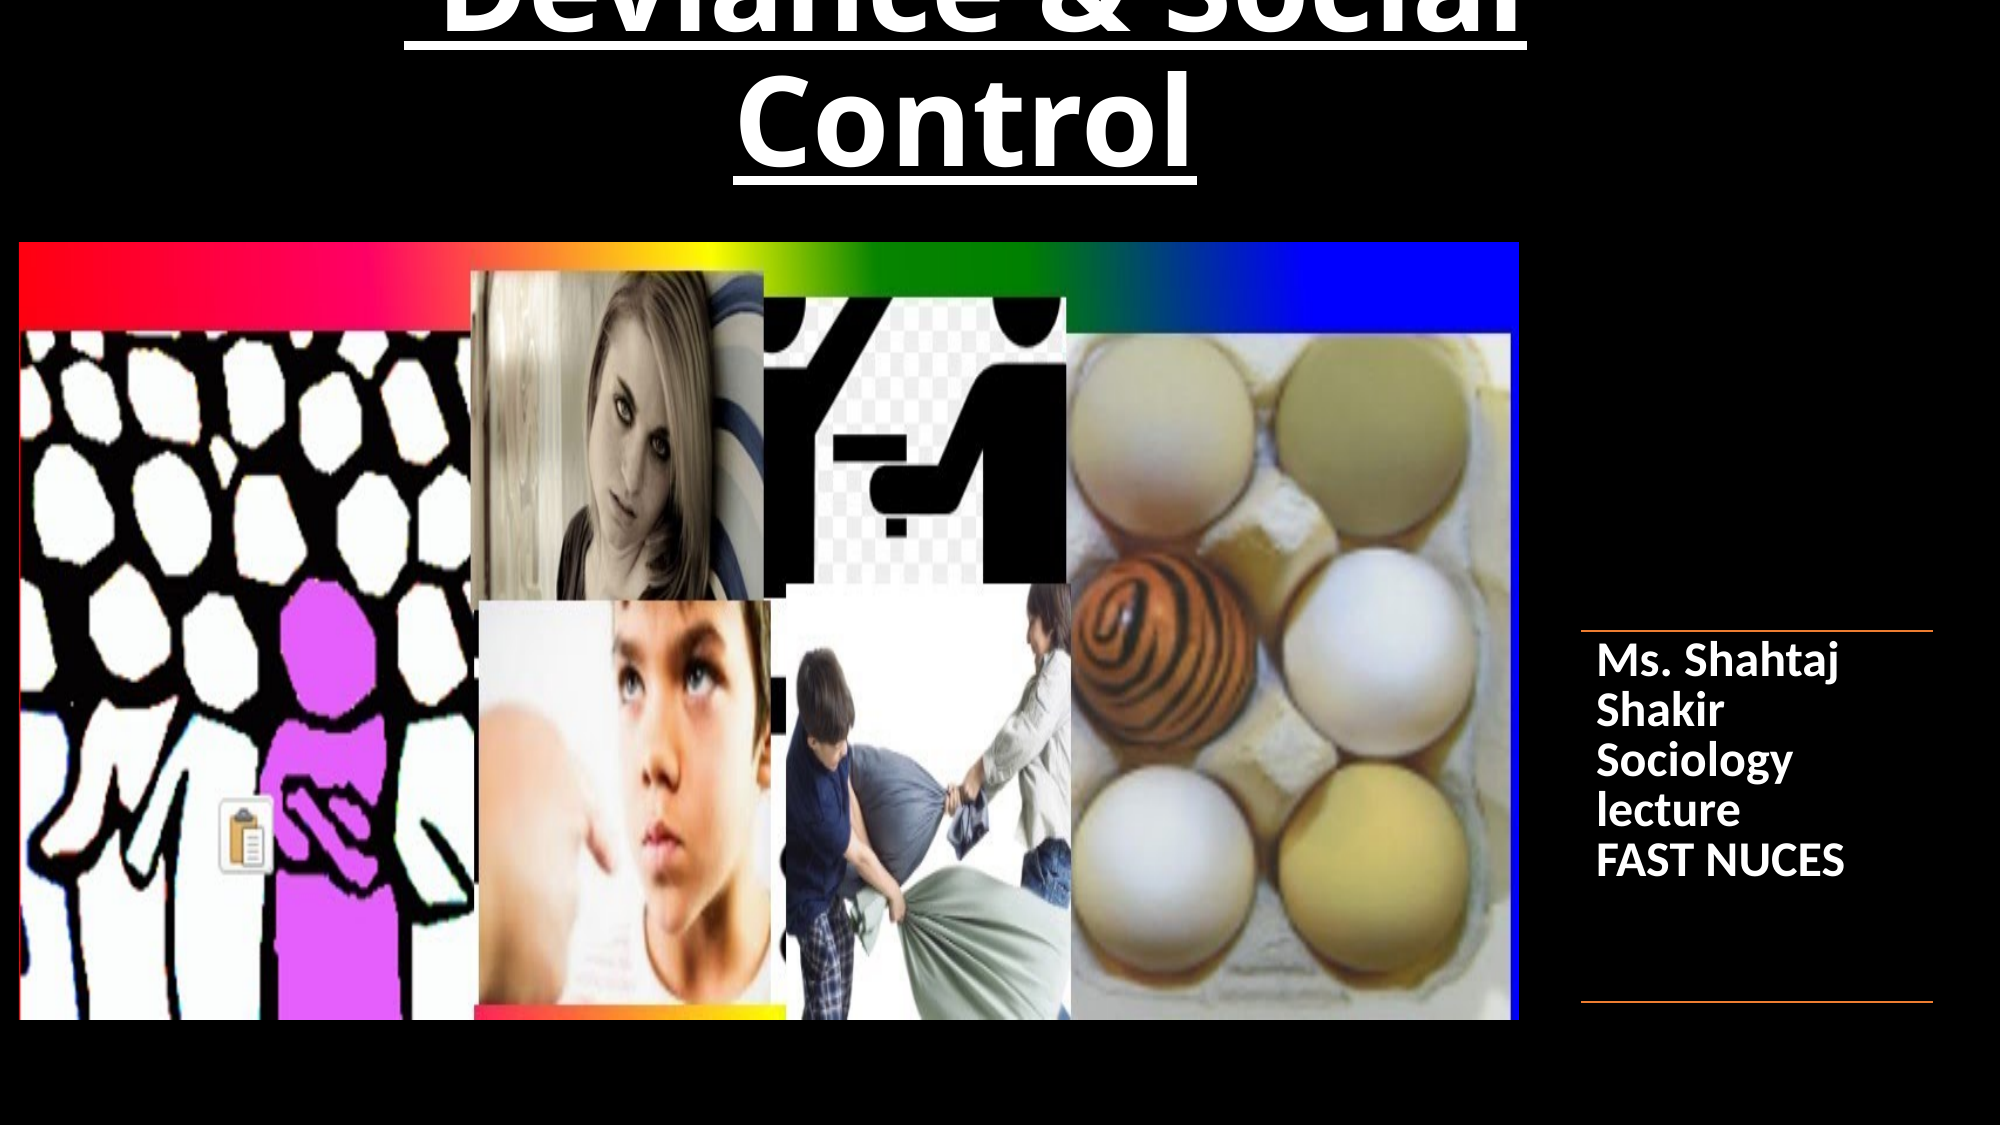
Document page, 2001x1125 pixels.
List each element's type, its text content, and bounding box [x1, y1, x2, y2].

table_header Ms. Shahtaj Shakir Sociology lecture FAST NUCES [1581, 632, 1933, 1001]
picture [18, 242, 1519, 1020]
title Deviance & Social Control [215, 10, 1716, 202]
